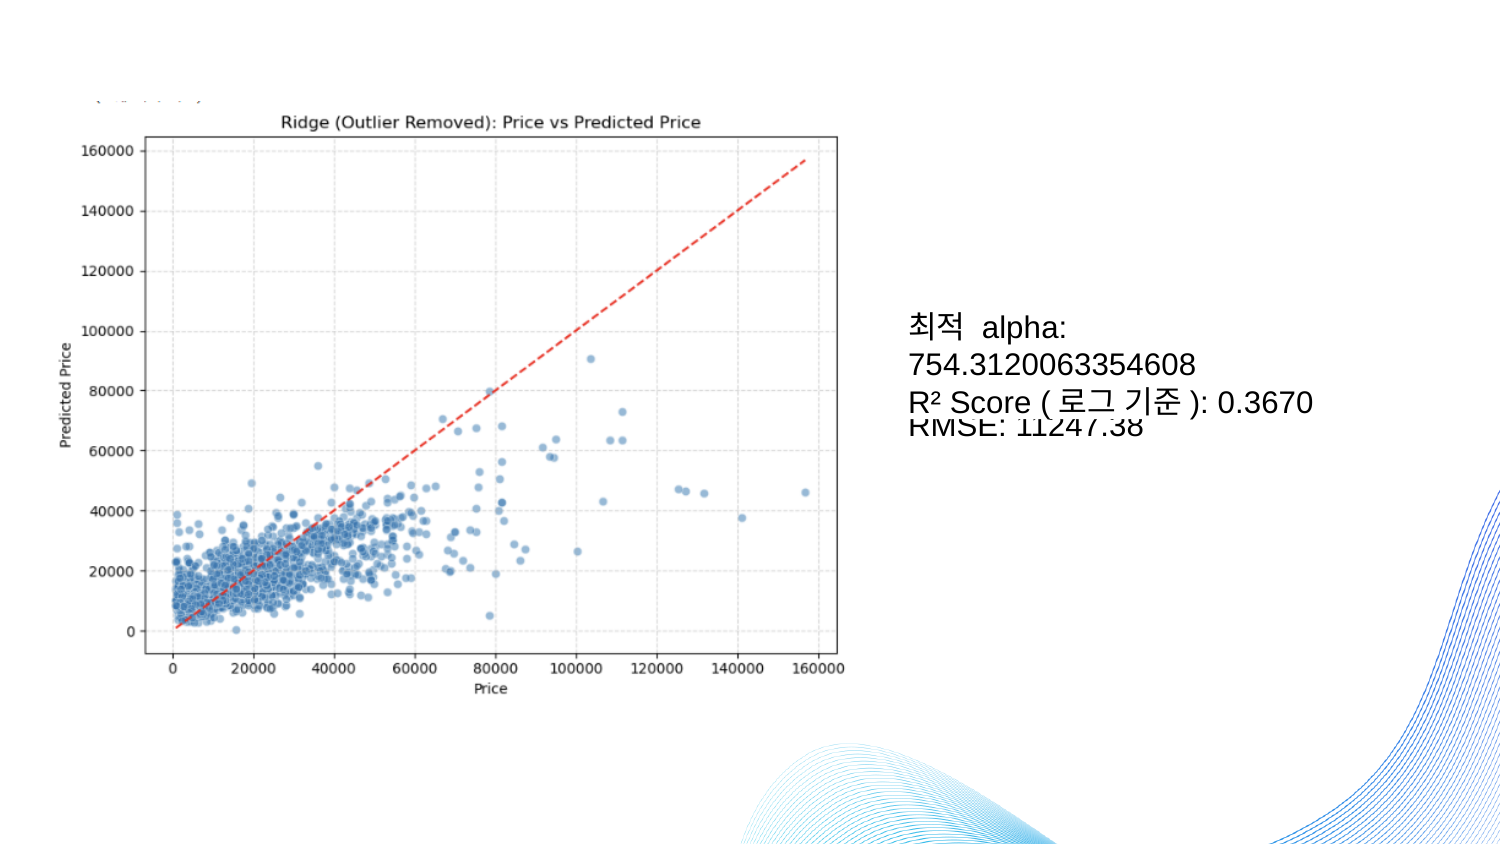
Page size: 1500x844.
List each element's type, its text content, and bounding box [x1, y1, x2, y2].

text_box RMSE: 11247.38 [908, 420, 1227, 480]
text_box 최적 alpha: 754.3120063354608 R² Score (로그 기준): 0.3670 [908, 306, 1363, 420]
picture [28, 100, 1500, 844]
